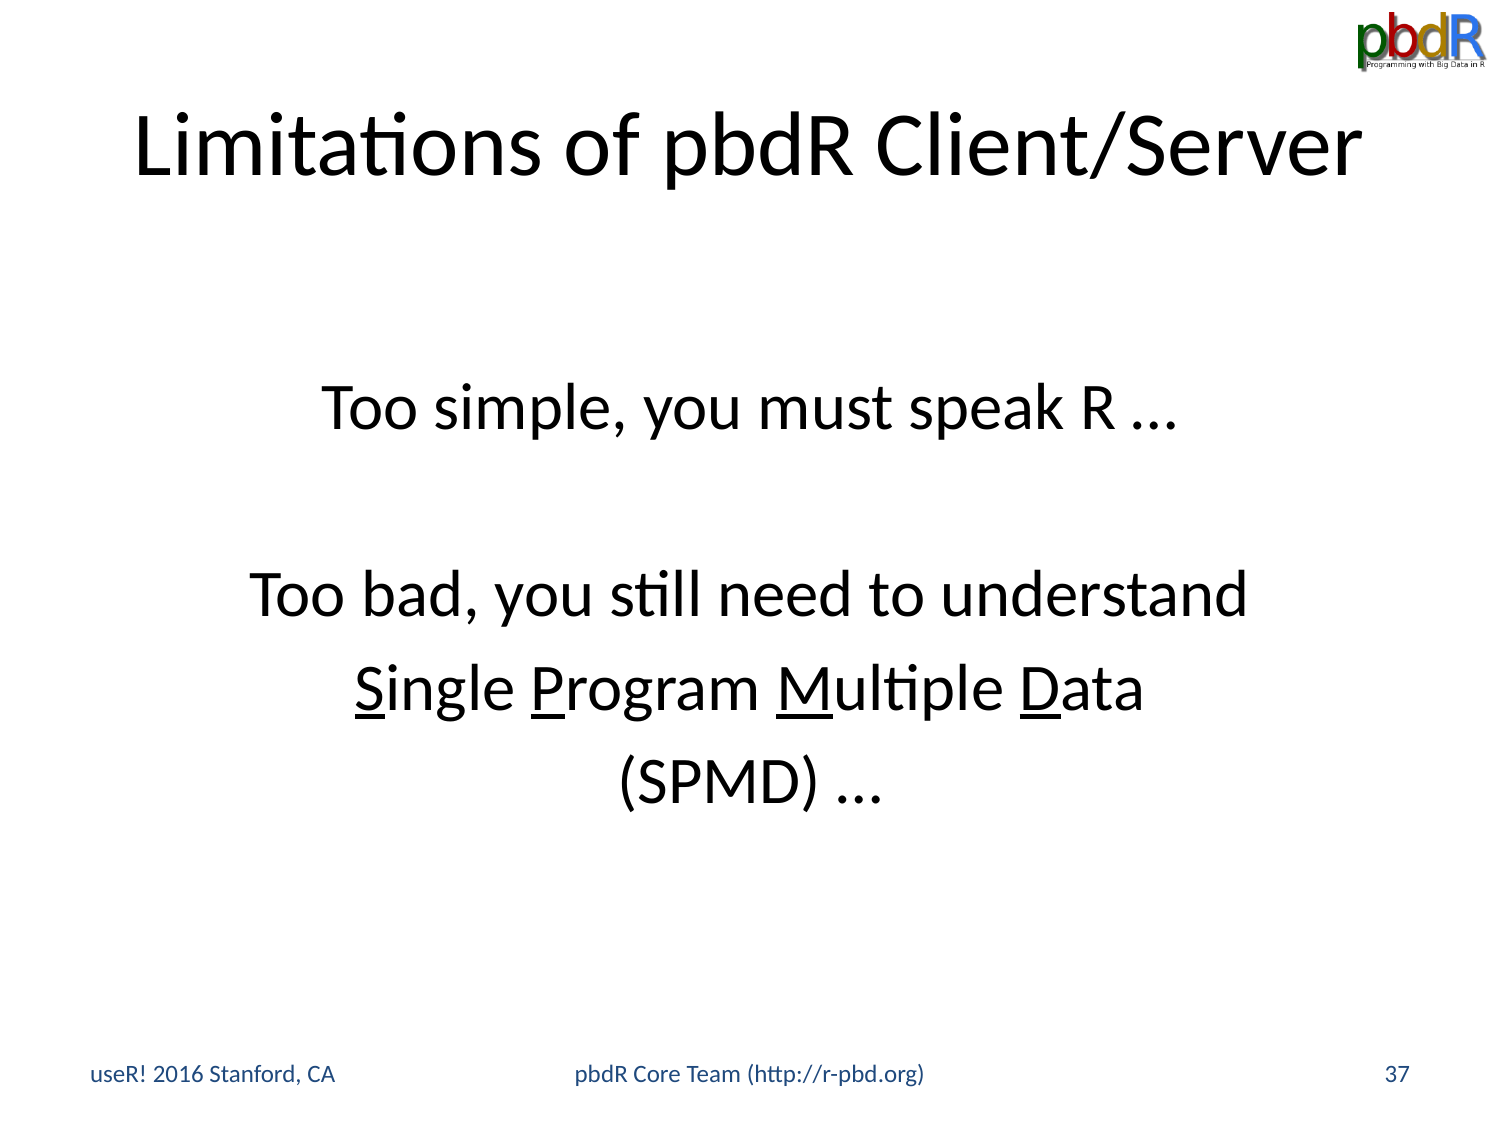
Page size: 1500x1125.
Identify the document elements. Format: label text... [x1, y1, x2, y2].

title Limitations of pbdR Client/Server [75, 45, 1425, 233]
slide_number 37 [1074, 1042, 1425, 1103]
footer pbdR Core Team (http://r-pbd.org) [512, 1042, 988, 1103]
list Too simple, you must speak R … Too bad, you still need to understand Single Program Multiple Data (SPMD) … [75, 262, 1425, 1005]
slide_number useR! 2016 Stanford, CA [75, 1042, 425, 1103]
picture [1358, 12, 1488, 73]
